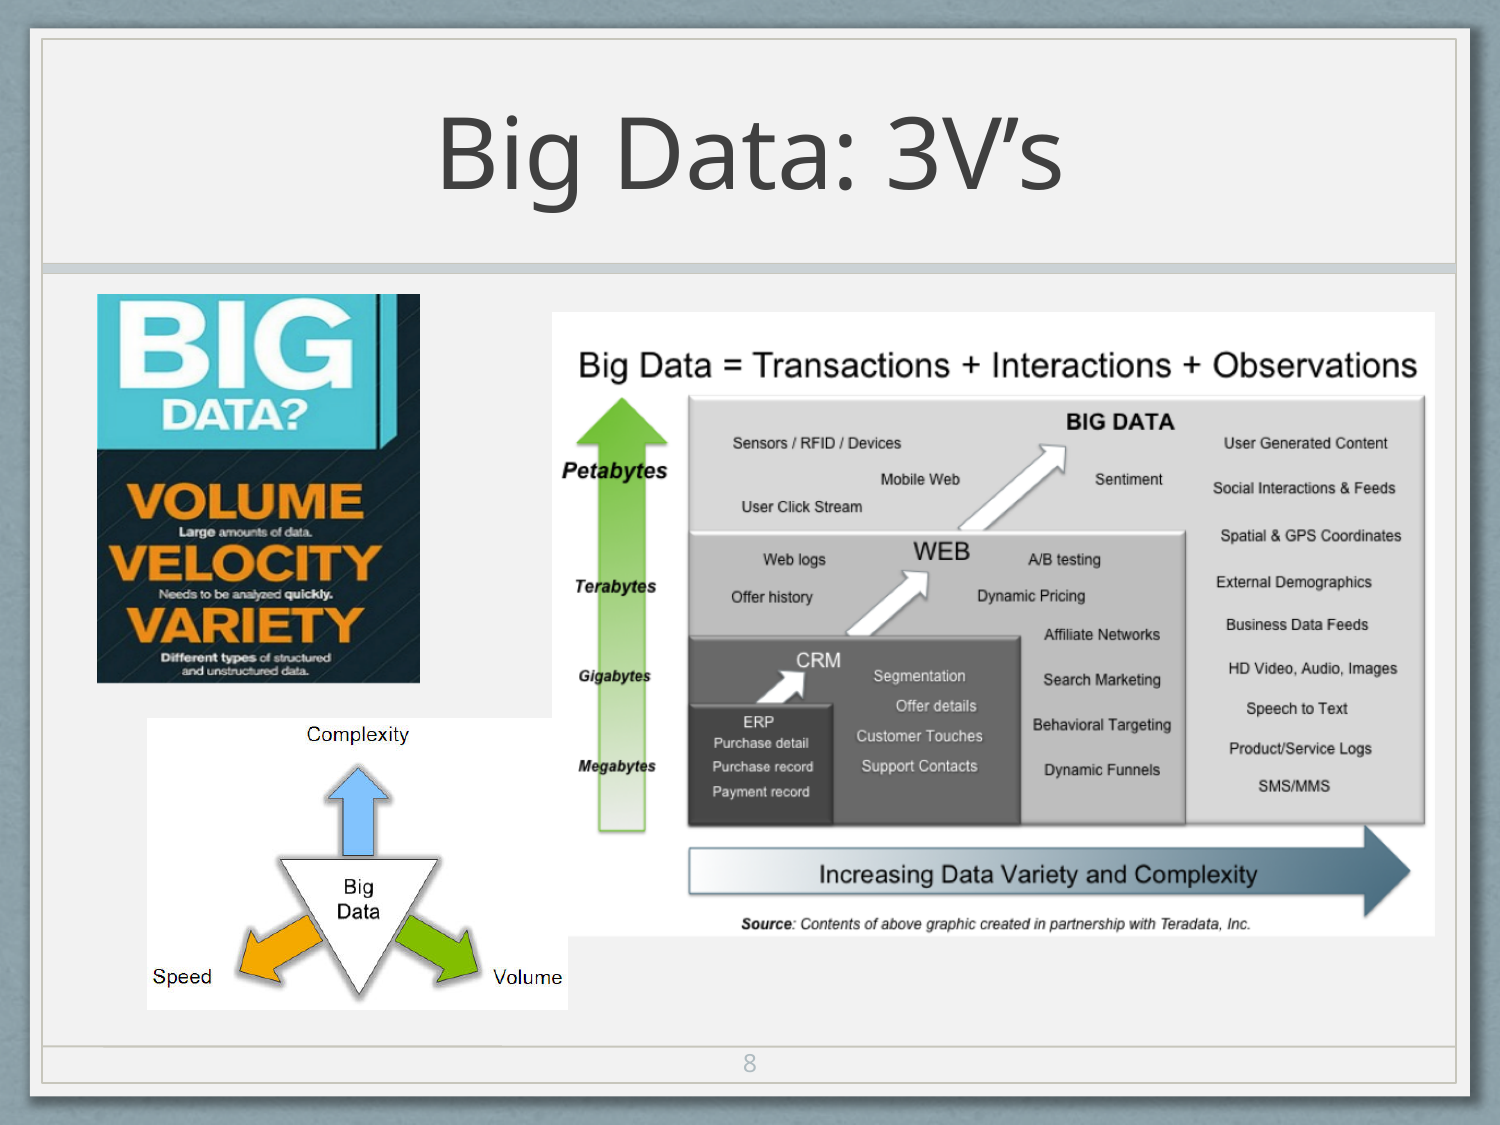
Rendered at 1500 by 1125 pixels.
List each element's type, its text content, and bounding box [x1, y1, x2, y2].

picture [97, 294, 421, 684]
title Big Data: 3V’s [147, 40, 1353, 260]
picture [147, 311, 1436, 1011]
slide_number 8 [687, 1042, 813, 1088]
